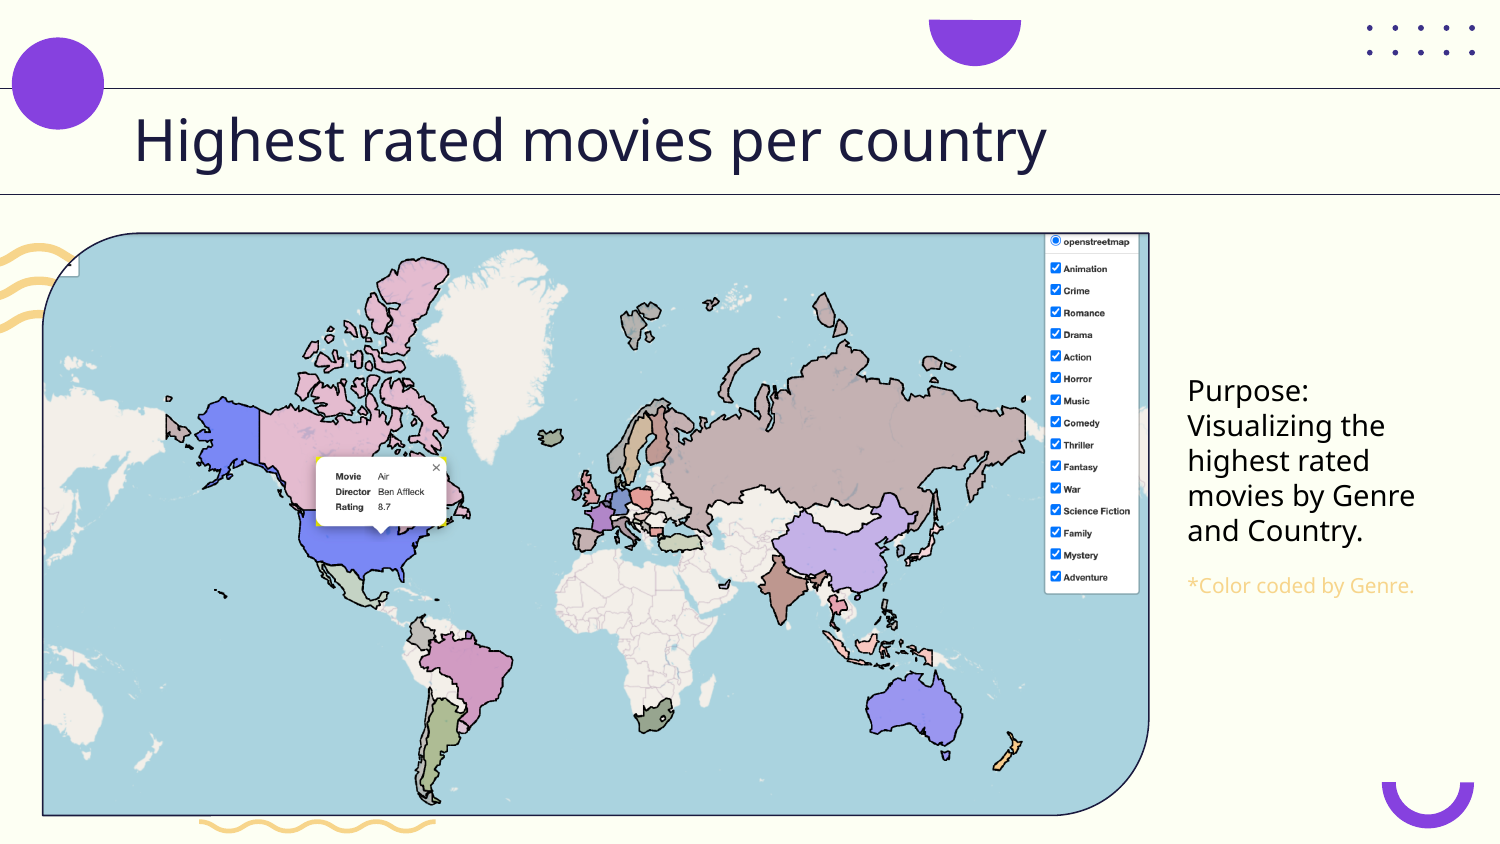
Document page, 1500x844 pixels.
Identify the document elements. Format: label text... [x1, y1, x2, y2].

title Highest rated movies per country [118, 88, 1382, 183]
text_box Purpose: Visualizing the highest rated movies by Genre and Country. *Color coded by Genre. [1172, 357, 1480, 613]
picture [42, 232, 1150, 816]
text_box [0, 242, 37, 336]
